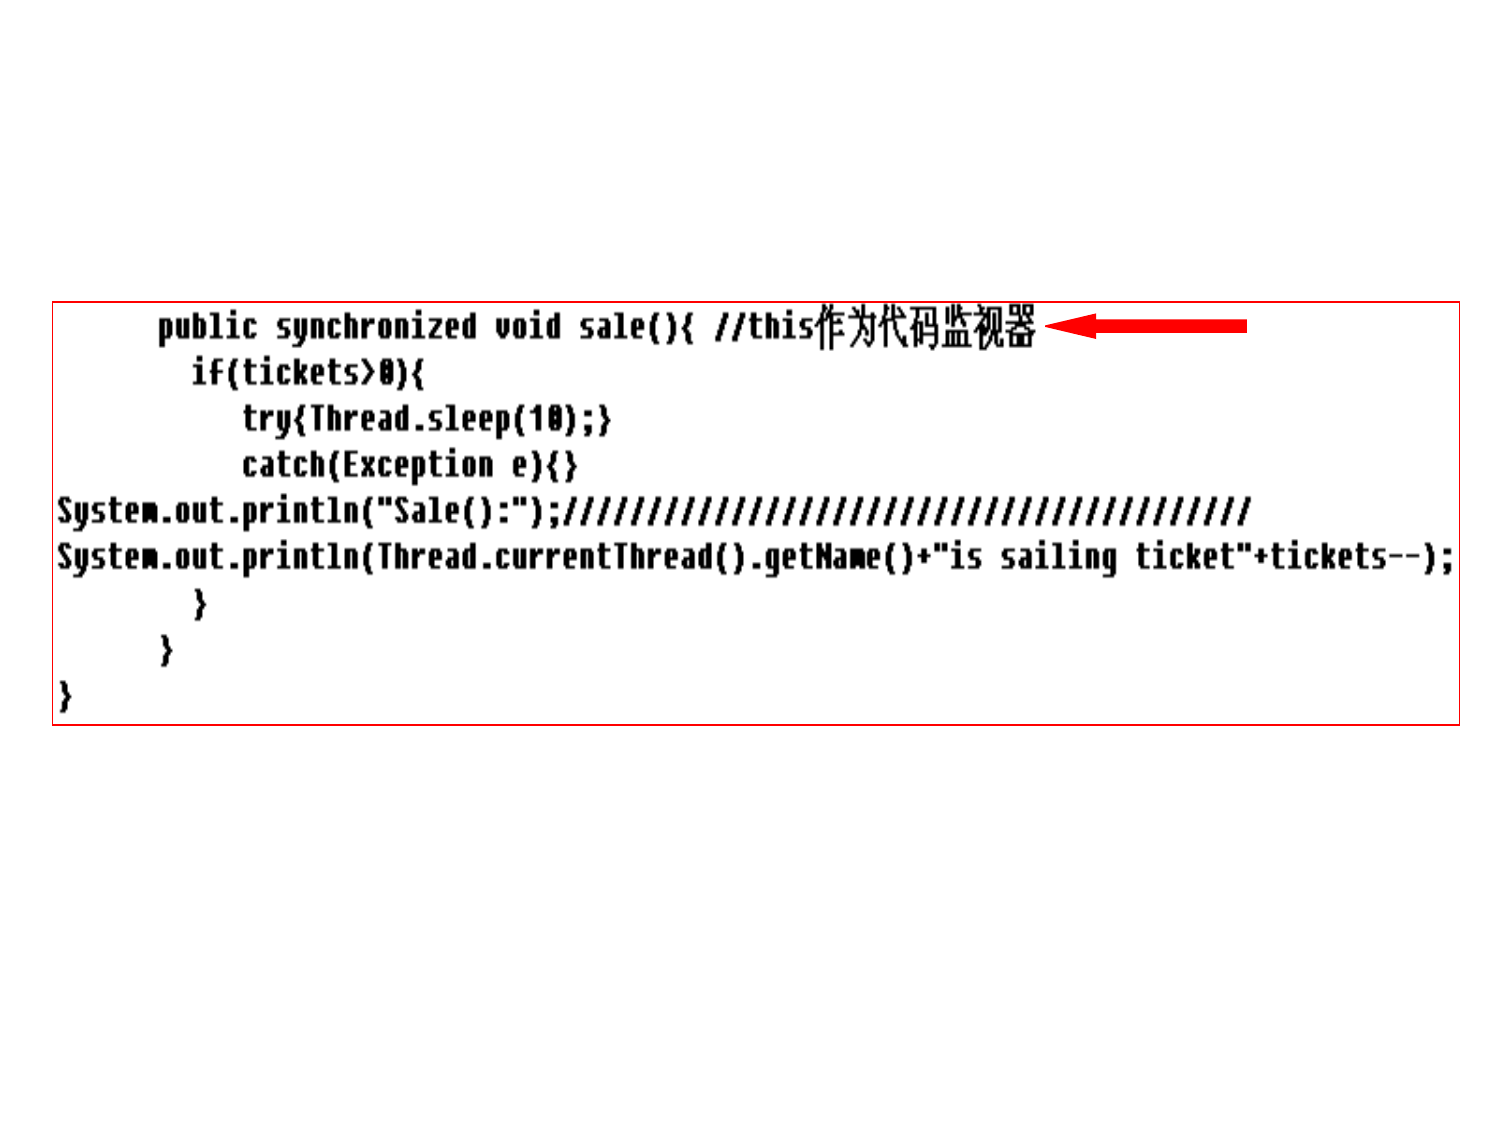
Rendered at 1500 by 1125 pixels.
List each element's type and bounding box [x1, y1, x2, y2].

text_box [53, 302, 1459, 725]
